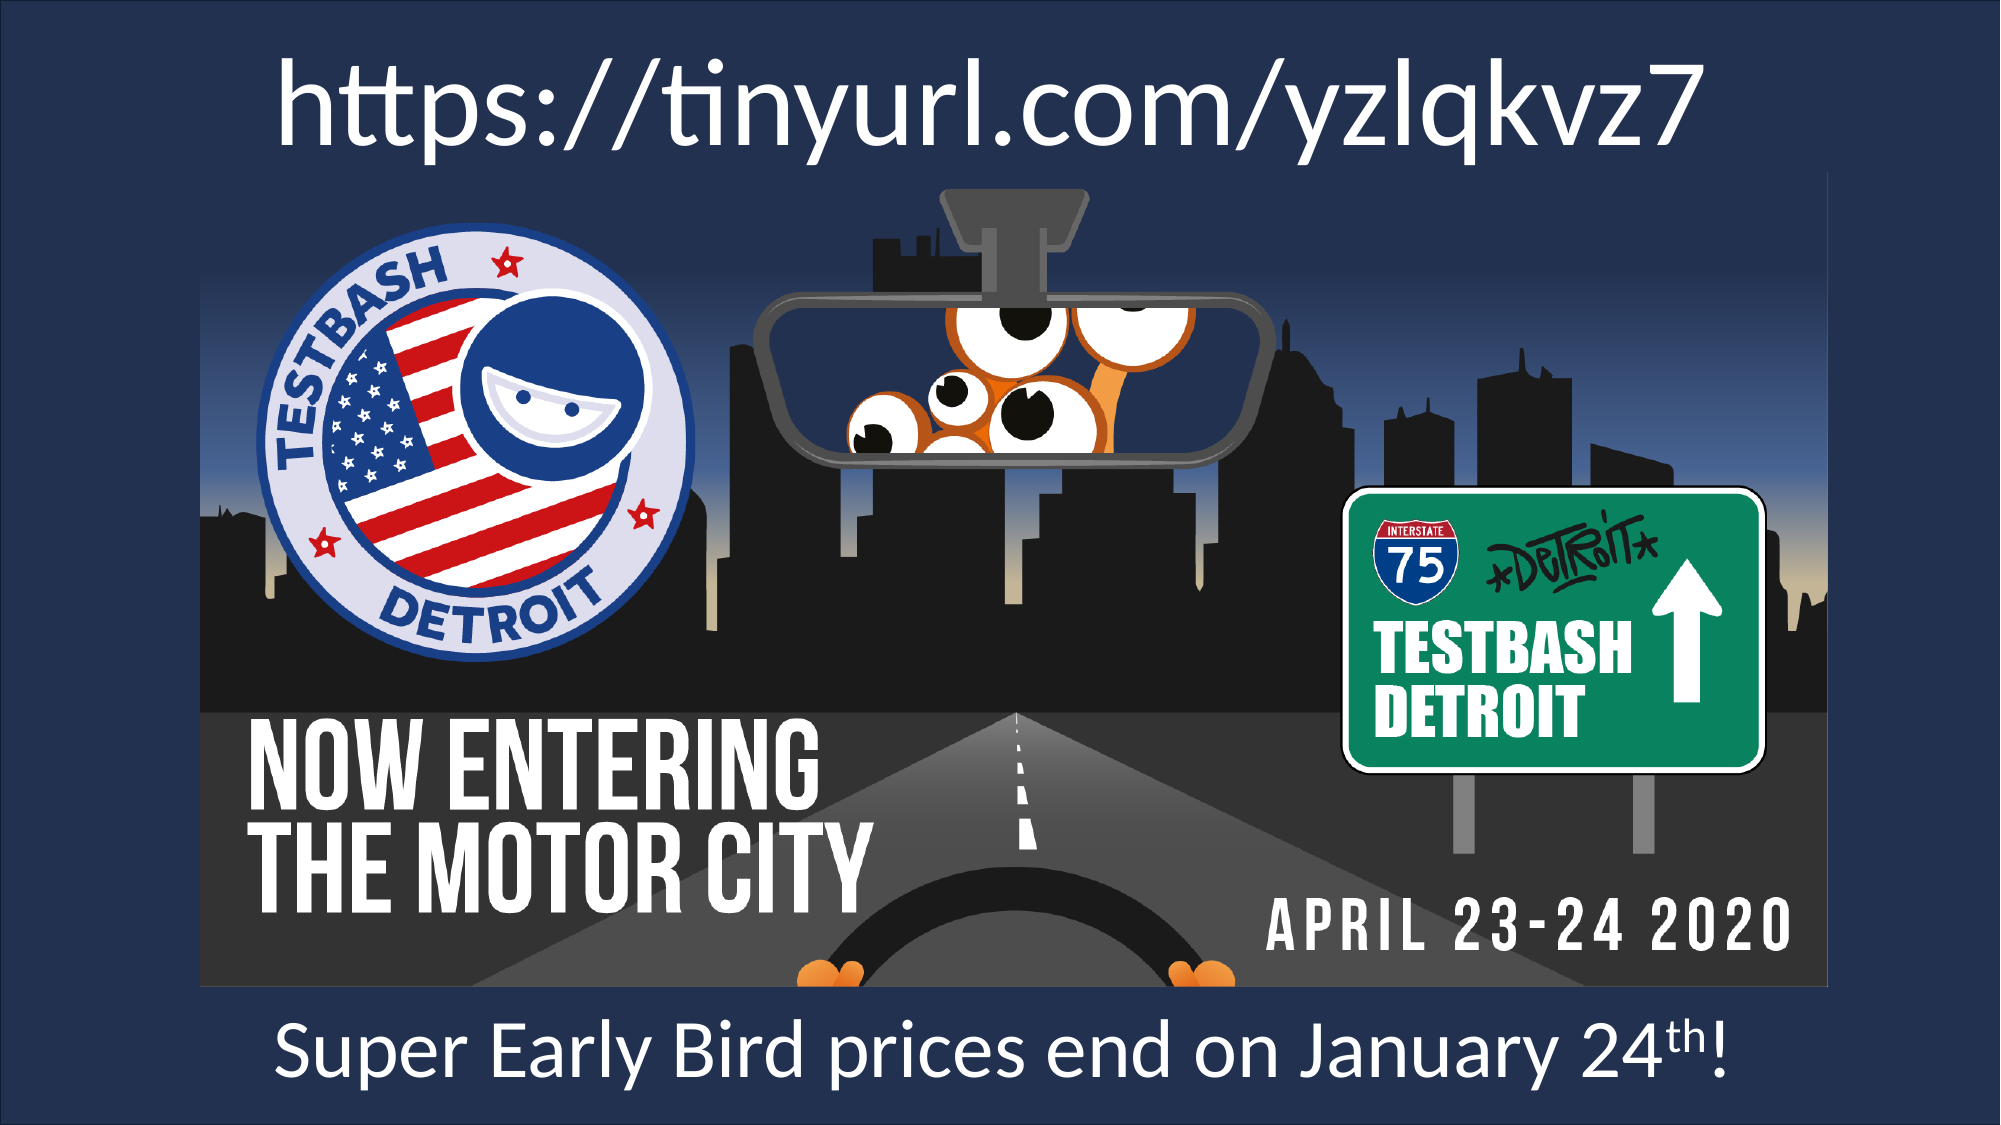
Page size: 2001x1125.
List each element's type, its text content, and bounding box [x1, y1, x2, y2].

picture [200, 172, 1828, 987]
text_box [0, 0, 2000, 1125]
text_box Super Early Bird prices end on January 24th! [258, 987, 1800, 1102]
text_box https://tinyurl.com/yzlqkvz7 [258, 12, 1795, 172]
